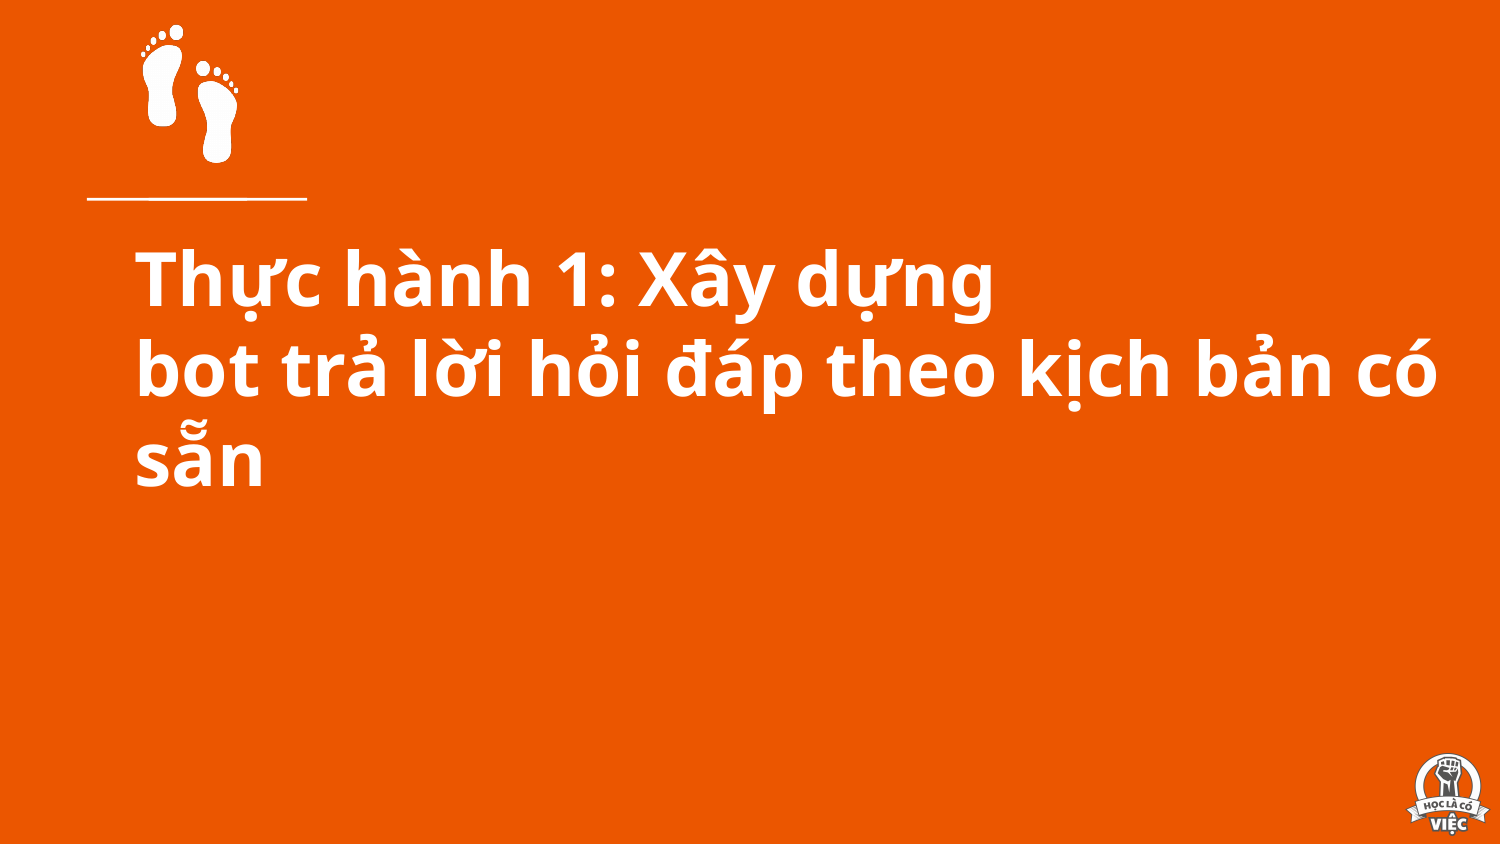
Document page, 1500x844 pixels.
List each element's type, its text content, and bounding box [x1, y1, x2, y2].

title Thực hành 1: Xây dựng bot trả lời hỏi đáp theo kịch bản có sẵn [119, 216, 1458, 545]
picture [114, 17, 266, 169]
picture [1405, 753, 1491, 836]
